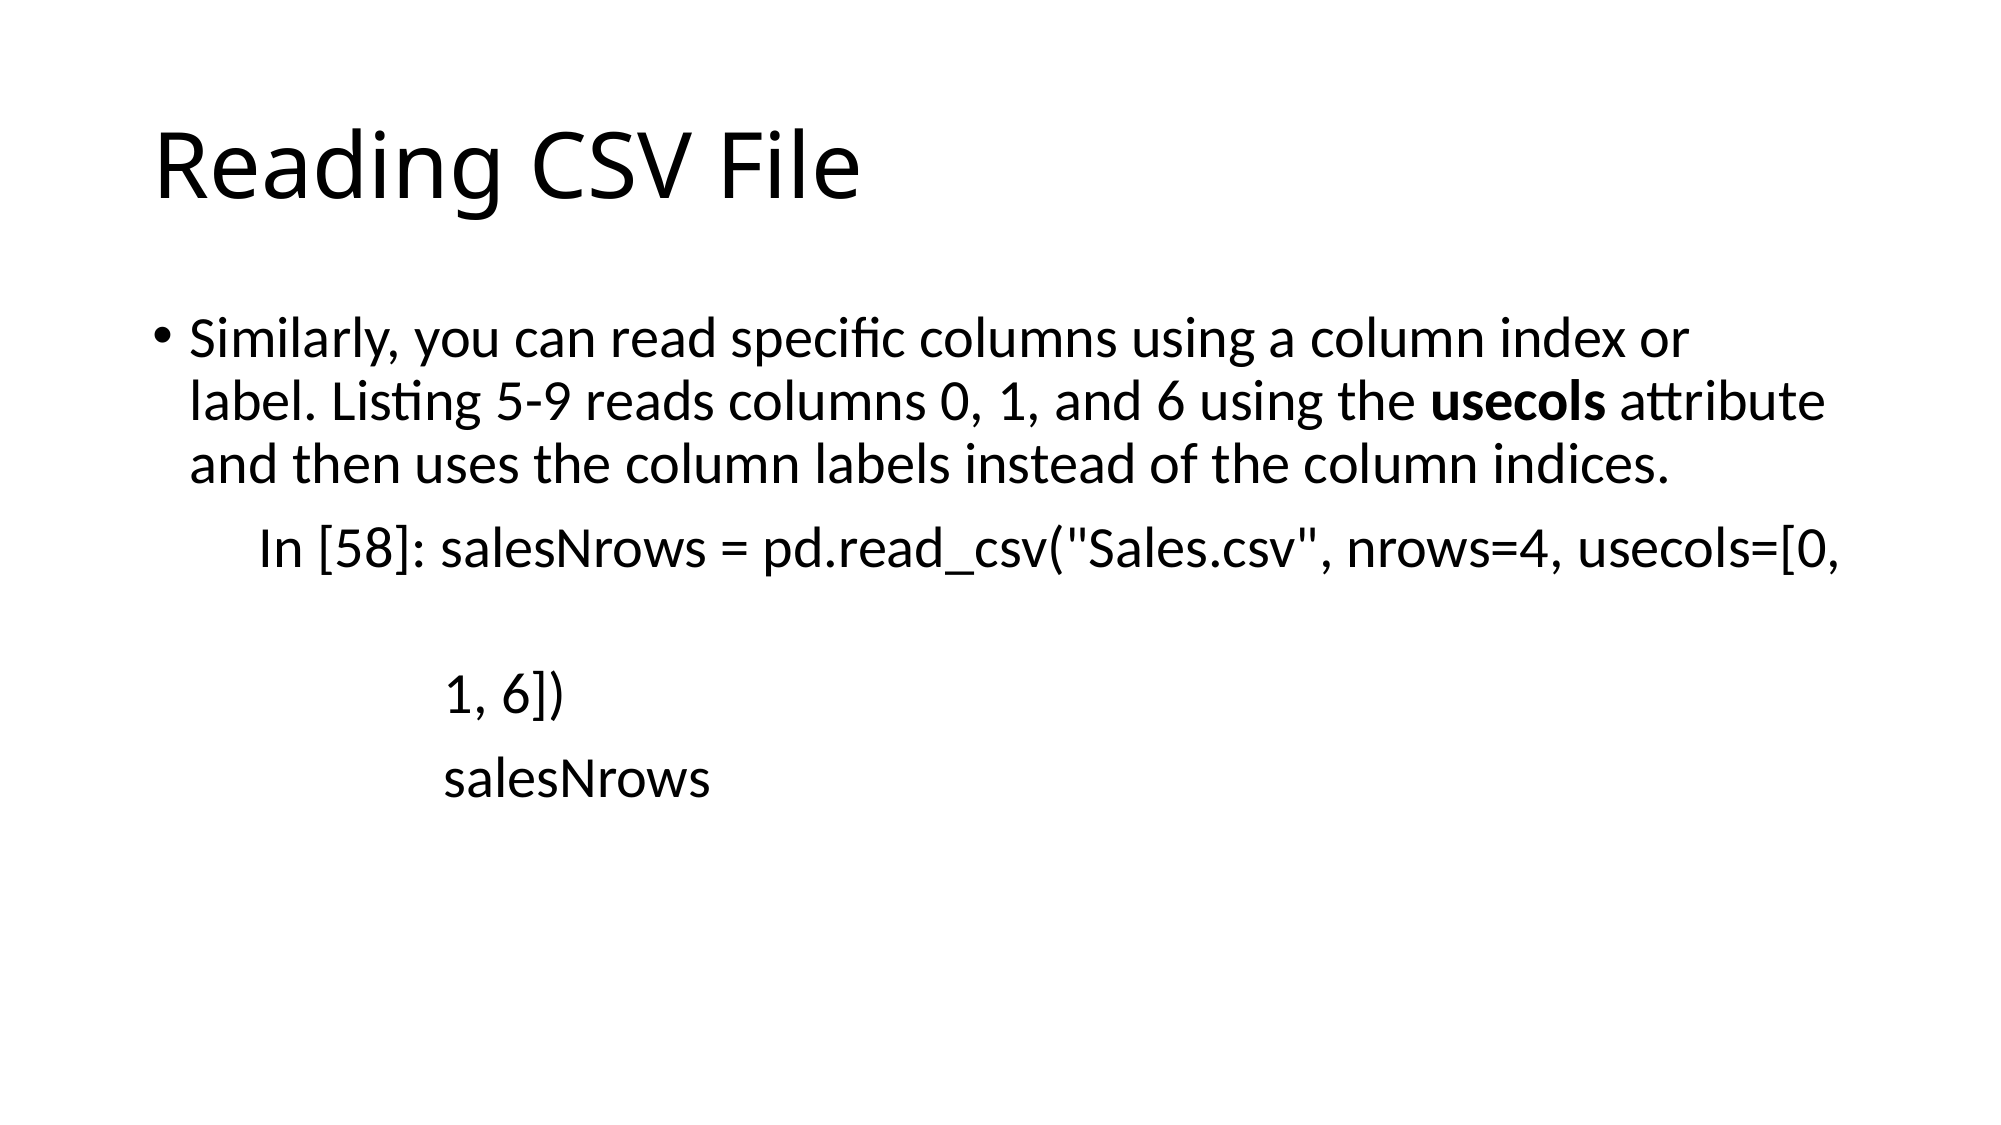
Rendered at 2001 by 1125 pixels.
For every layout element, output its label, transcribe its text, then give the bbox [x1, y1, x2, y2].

list Similarly, you can read specific columns using a column index or label. Listing 5-9 reads columns 0, 1, and 6 using the usecols attribute and then uses the column labels instead of the column indices. In [58]: salesNrows = pd.read_csv("Sales.csv", nrows=4, usecols=[0, 1, 6]) salesNrows [137, 299, 1863, 1014]
title Reading CSV File [137, 59, 1863, 278]
